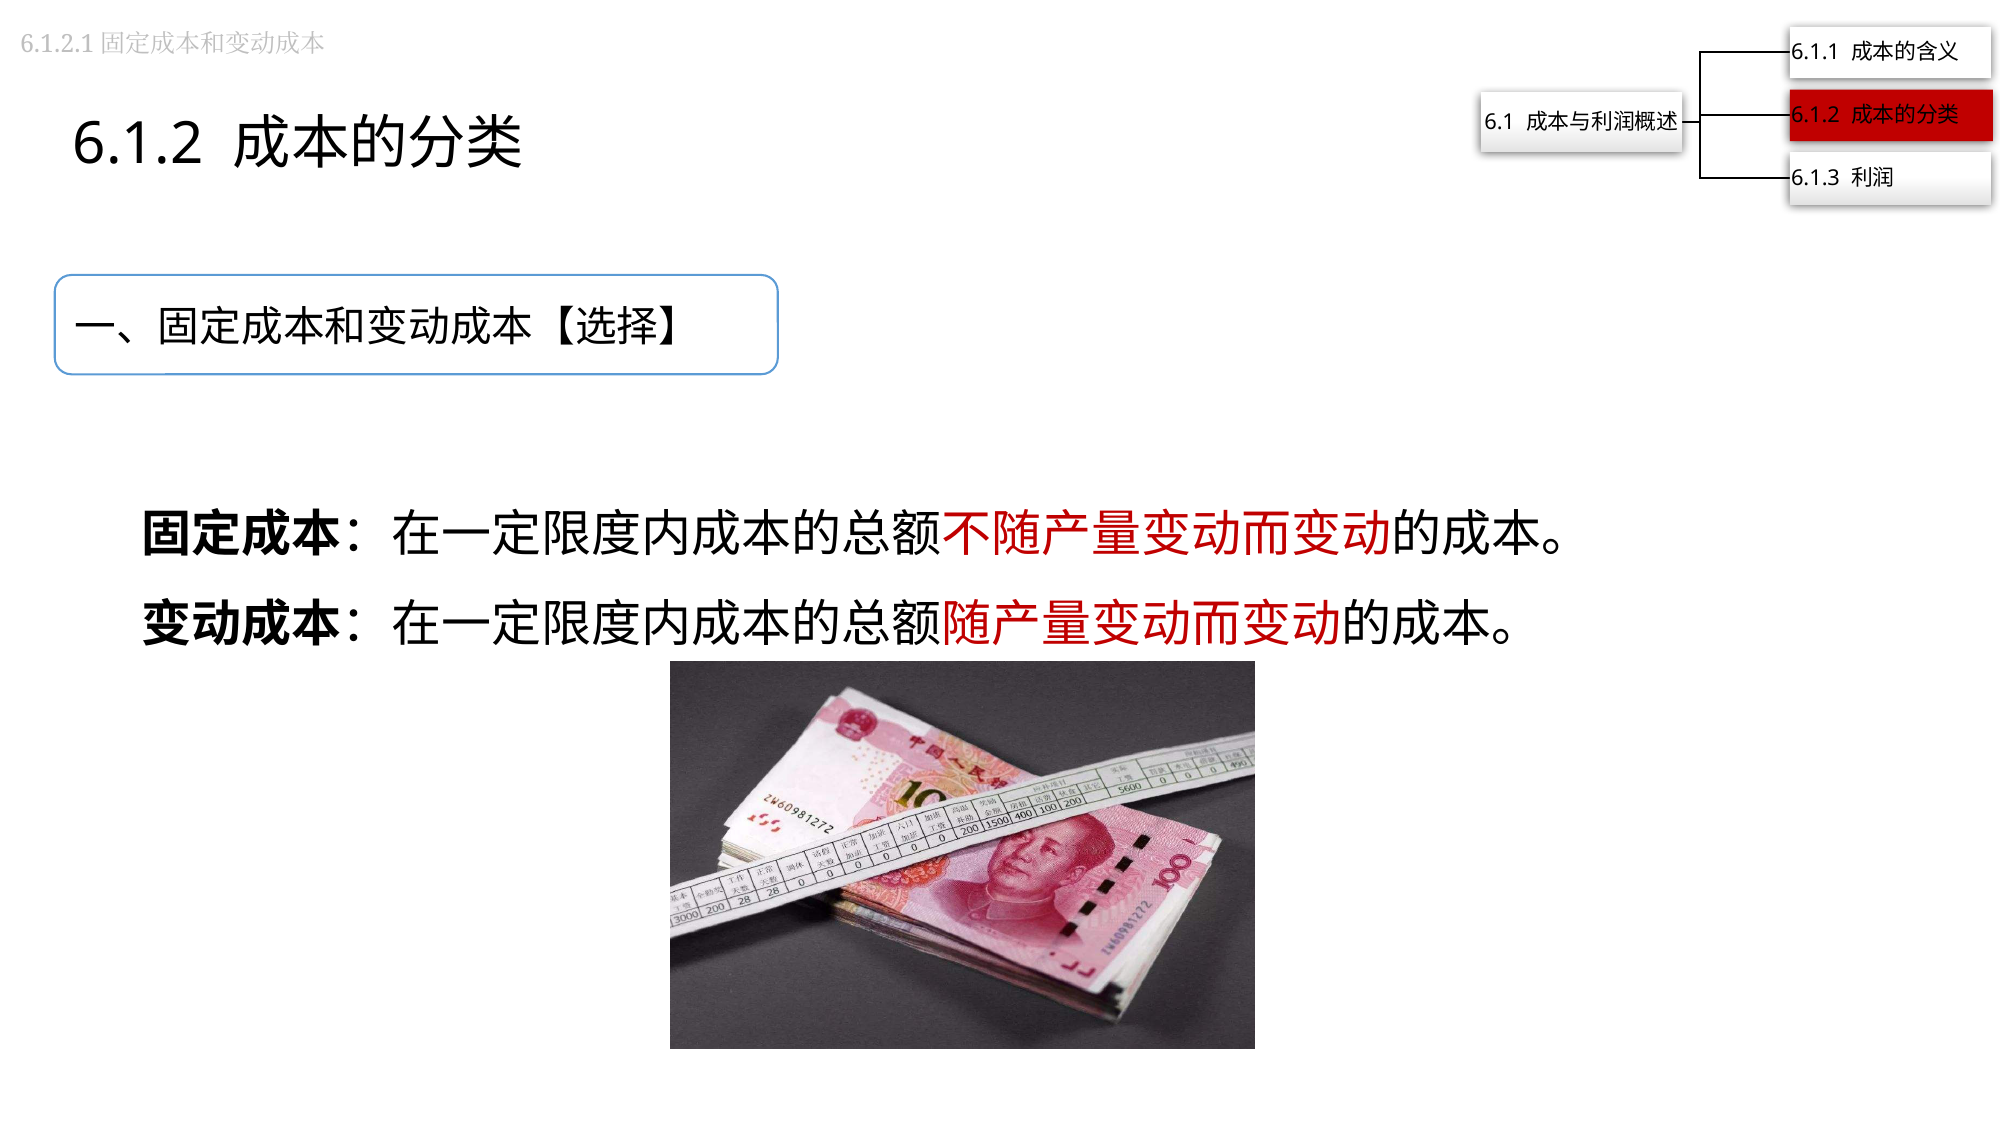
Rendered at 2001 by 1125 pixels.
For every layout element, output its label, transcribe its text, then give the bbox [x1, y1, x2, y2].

picture [670, 661, 1255, 1050]
text_box 6.1.2.1固定成本和变动成本 [5, 20, 341, 65]
text_box 固定成本：在一定限度内成本的总额不随产量变动而变动的成本。 变动成本：在一定限度内成本的总额随产量变动而变动的成本。 [126, 464, 1849, 660]
text_box 6.1.2 成本的分类 [54, 95, 1426, 184]
text_box 一、固定成本和变动成本【选择】 [53, 273, 779, 376]
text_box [1426, 0, 2000, 231]
